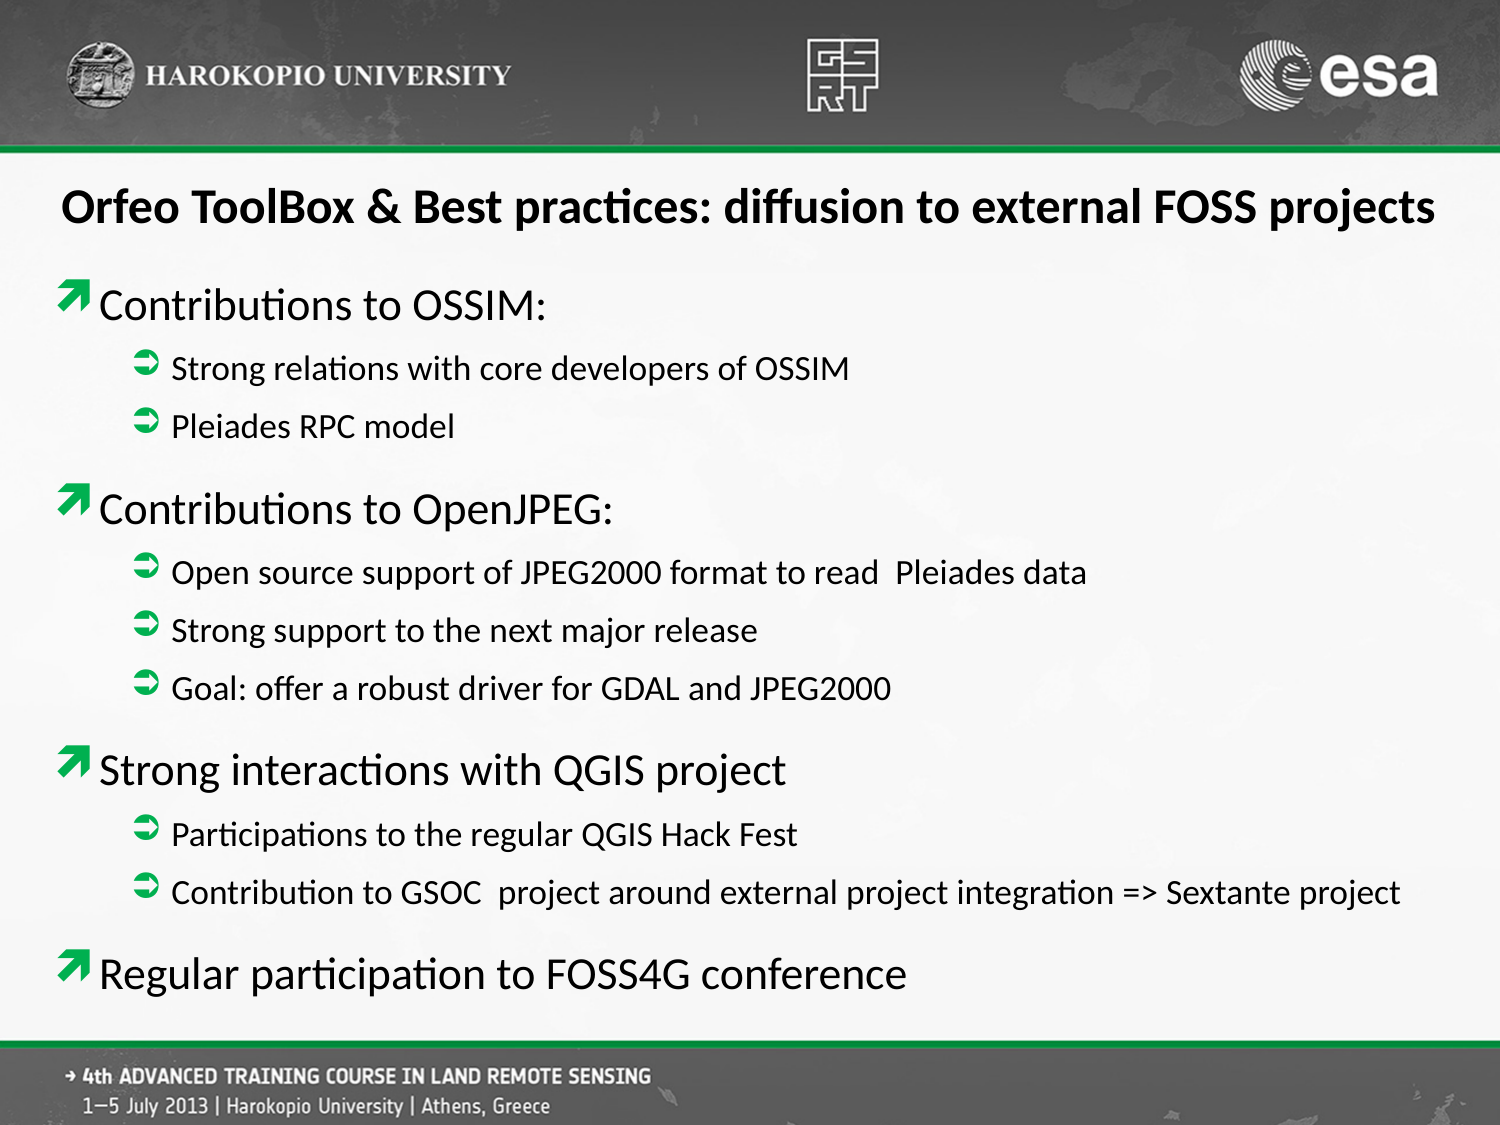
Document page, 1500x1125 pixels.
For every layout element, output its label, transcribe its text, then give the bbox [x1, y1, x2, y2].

list Contributions to OSSIM: Strong relations with core developers of OSSIM Pleiades RPC model Contributions to OpenJPEG: Open source support of JPEG2000 format to read Pleiades data Strong support to the next major release Goal: offer a robust driver for GDAL and JPEG2000 Strong interactions with QGIS project Participations to the regular QGIS Hack Fest Contribution to GSOC project around external project integration => Sextante project Regular participation to FOSS4G conference [38, 267, 1459, 1024]
title Orfeo ToolBox & Best practices: diffusion to external FOSS projects [39, 162, 1459, 246]
picture [0, 0, 1500, 1125]
